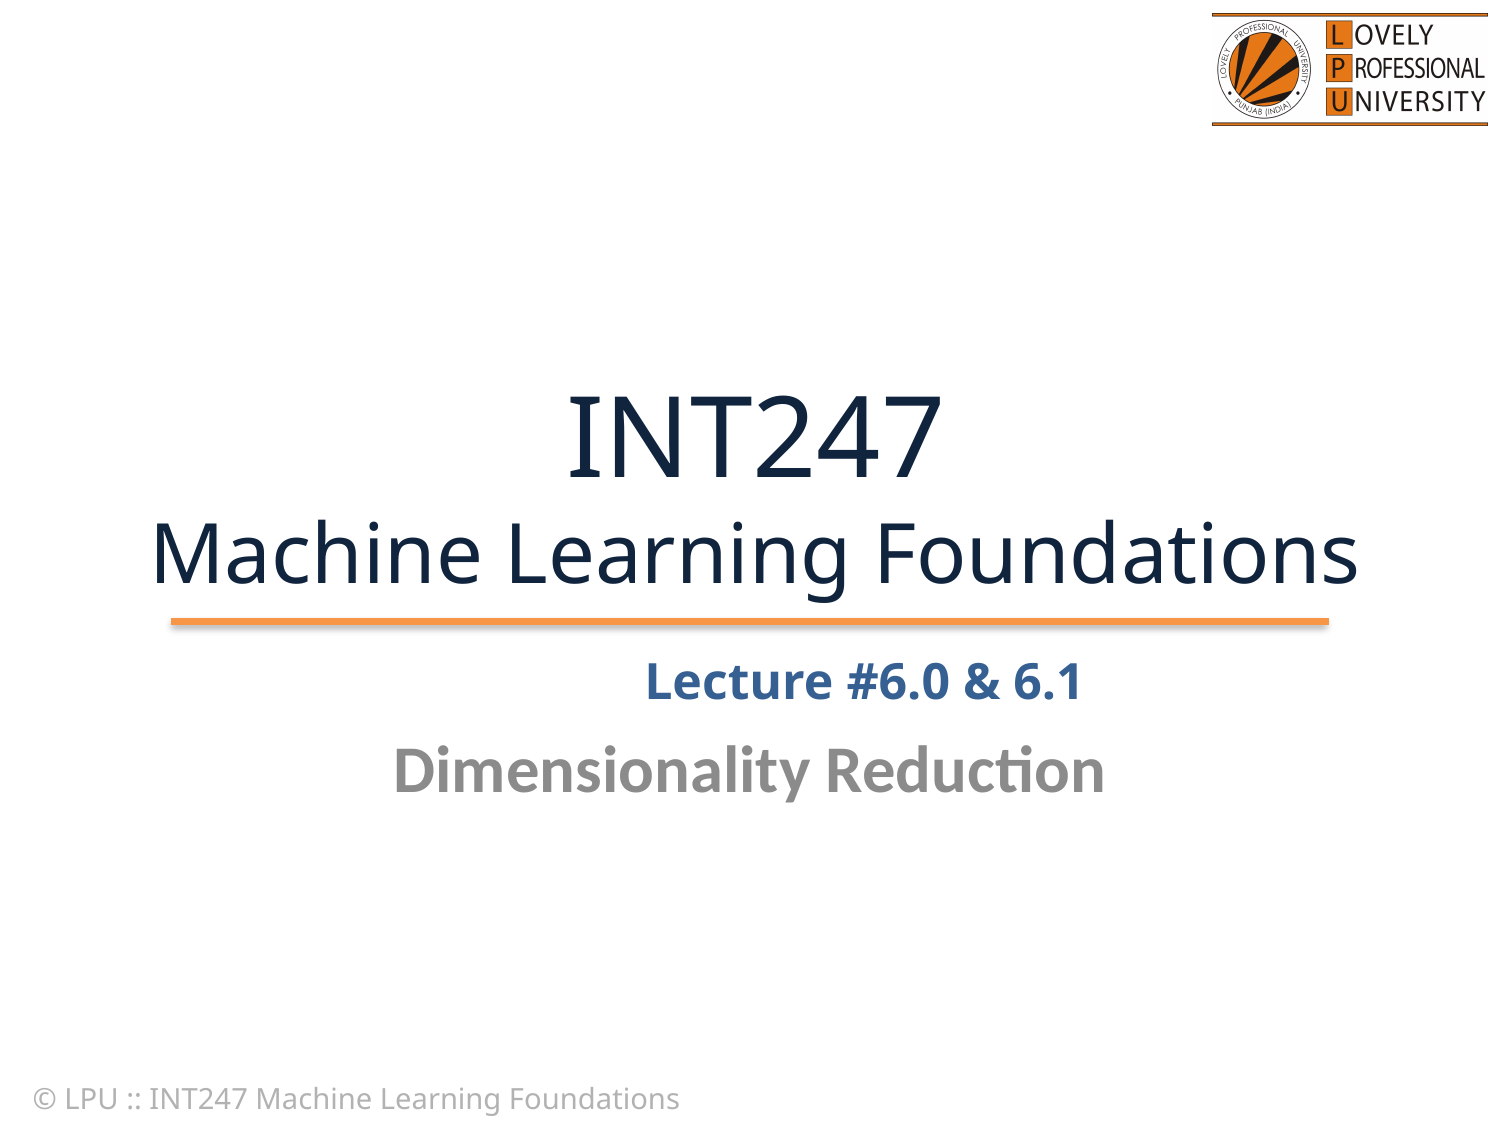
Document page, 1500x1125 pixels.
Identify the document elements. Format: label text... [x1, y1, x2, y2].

text_box Lecture #6.0 & 6.1 [629, 642, 1100, 718]
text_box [1212, 13, 1488, 126]
title INT247 Machine Learning Foundations [29, 361, 1483, 603]
subtitle Dimensionality Reduction [171, 718, 1329, 1006]
slide_number © LPU :: INT247 Machine Learning Foundations [17, 1070, 950, 1125]
